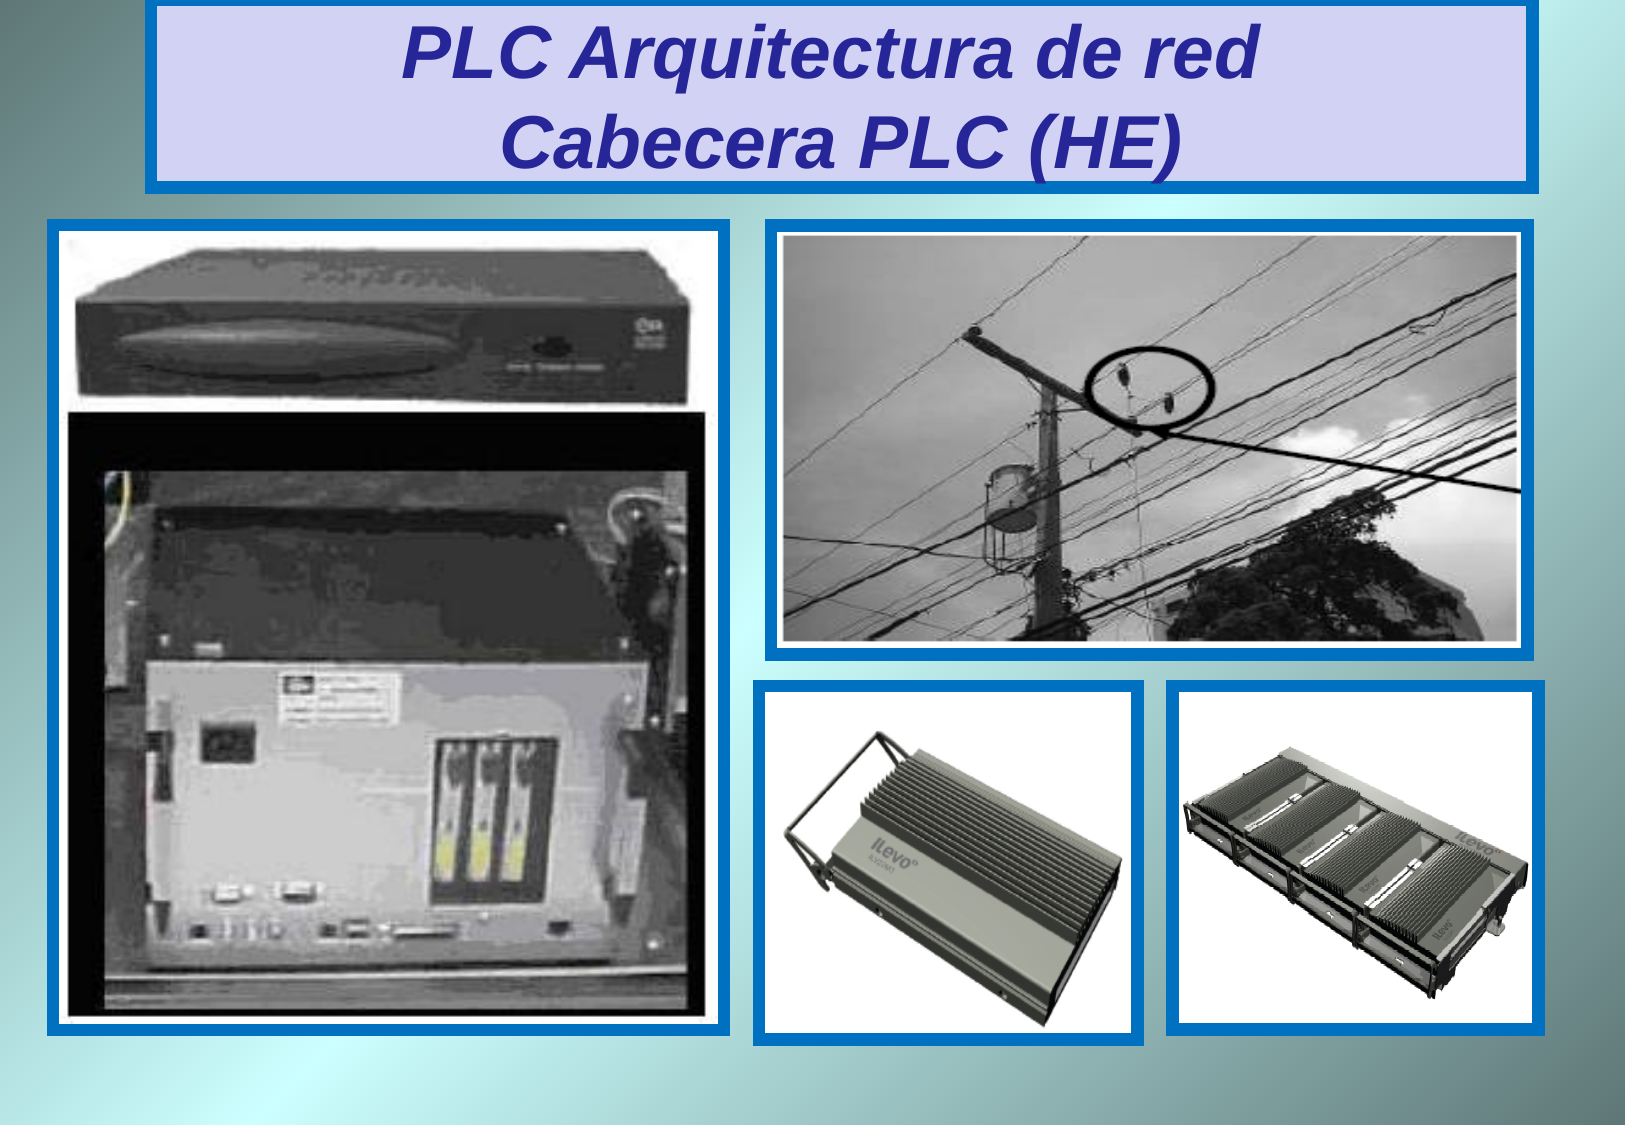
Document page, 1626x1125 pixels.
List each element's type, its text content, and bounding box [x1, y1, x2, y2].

title PLC Arquitectura de red Cabecera PLC (HE) [150, 0, 1533, 188]
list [59, 231, 718, 1024]
picture [776, 231, 1522, 649]
picture [765, 692, 1132, 1034]
picture [1178, 692, 1533, 1024]
